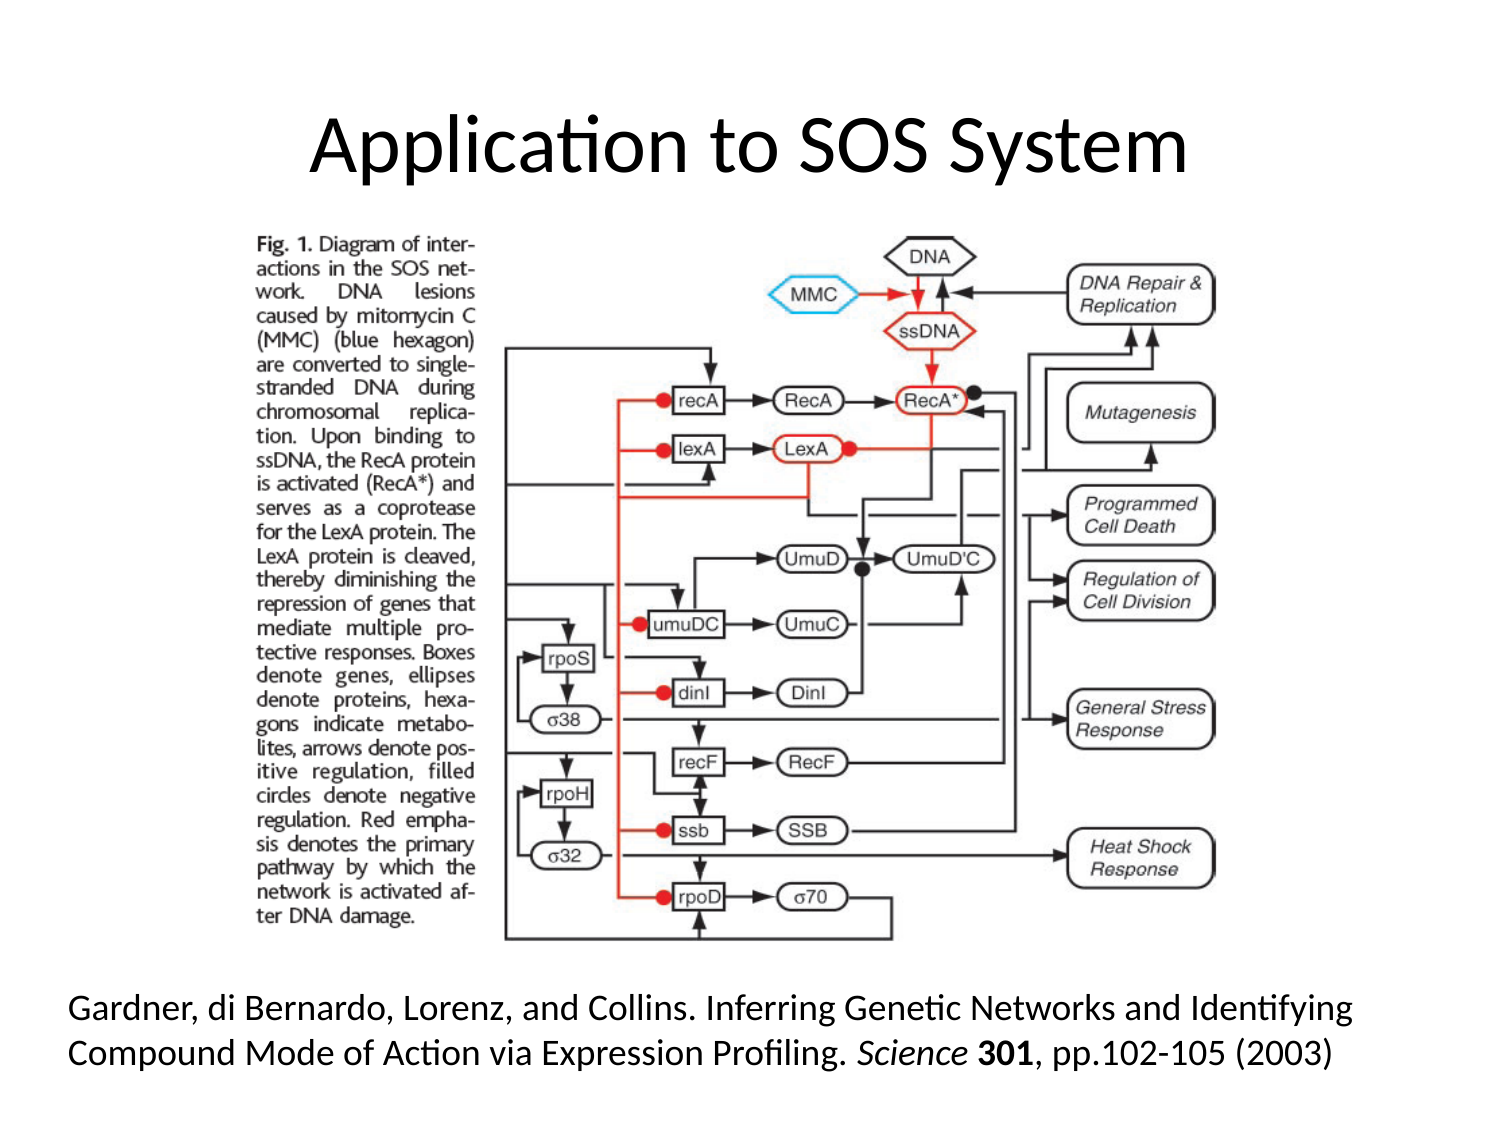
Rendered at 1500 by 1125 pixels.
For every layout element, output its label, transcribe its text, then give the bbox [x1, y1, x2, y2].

text_box Gardner, di Bernardo, Lorenz, and Collins. Inferring Genetic Networks and Identifying Compound Mode of Action via Expression Profiling. Science 301, pp.102-105 (2003) [53, 975, 1436, 1081]
title Application to SOS System [75, 45, 1425, 233]
picture [241, 207, 1235, 951]
